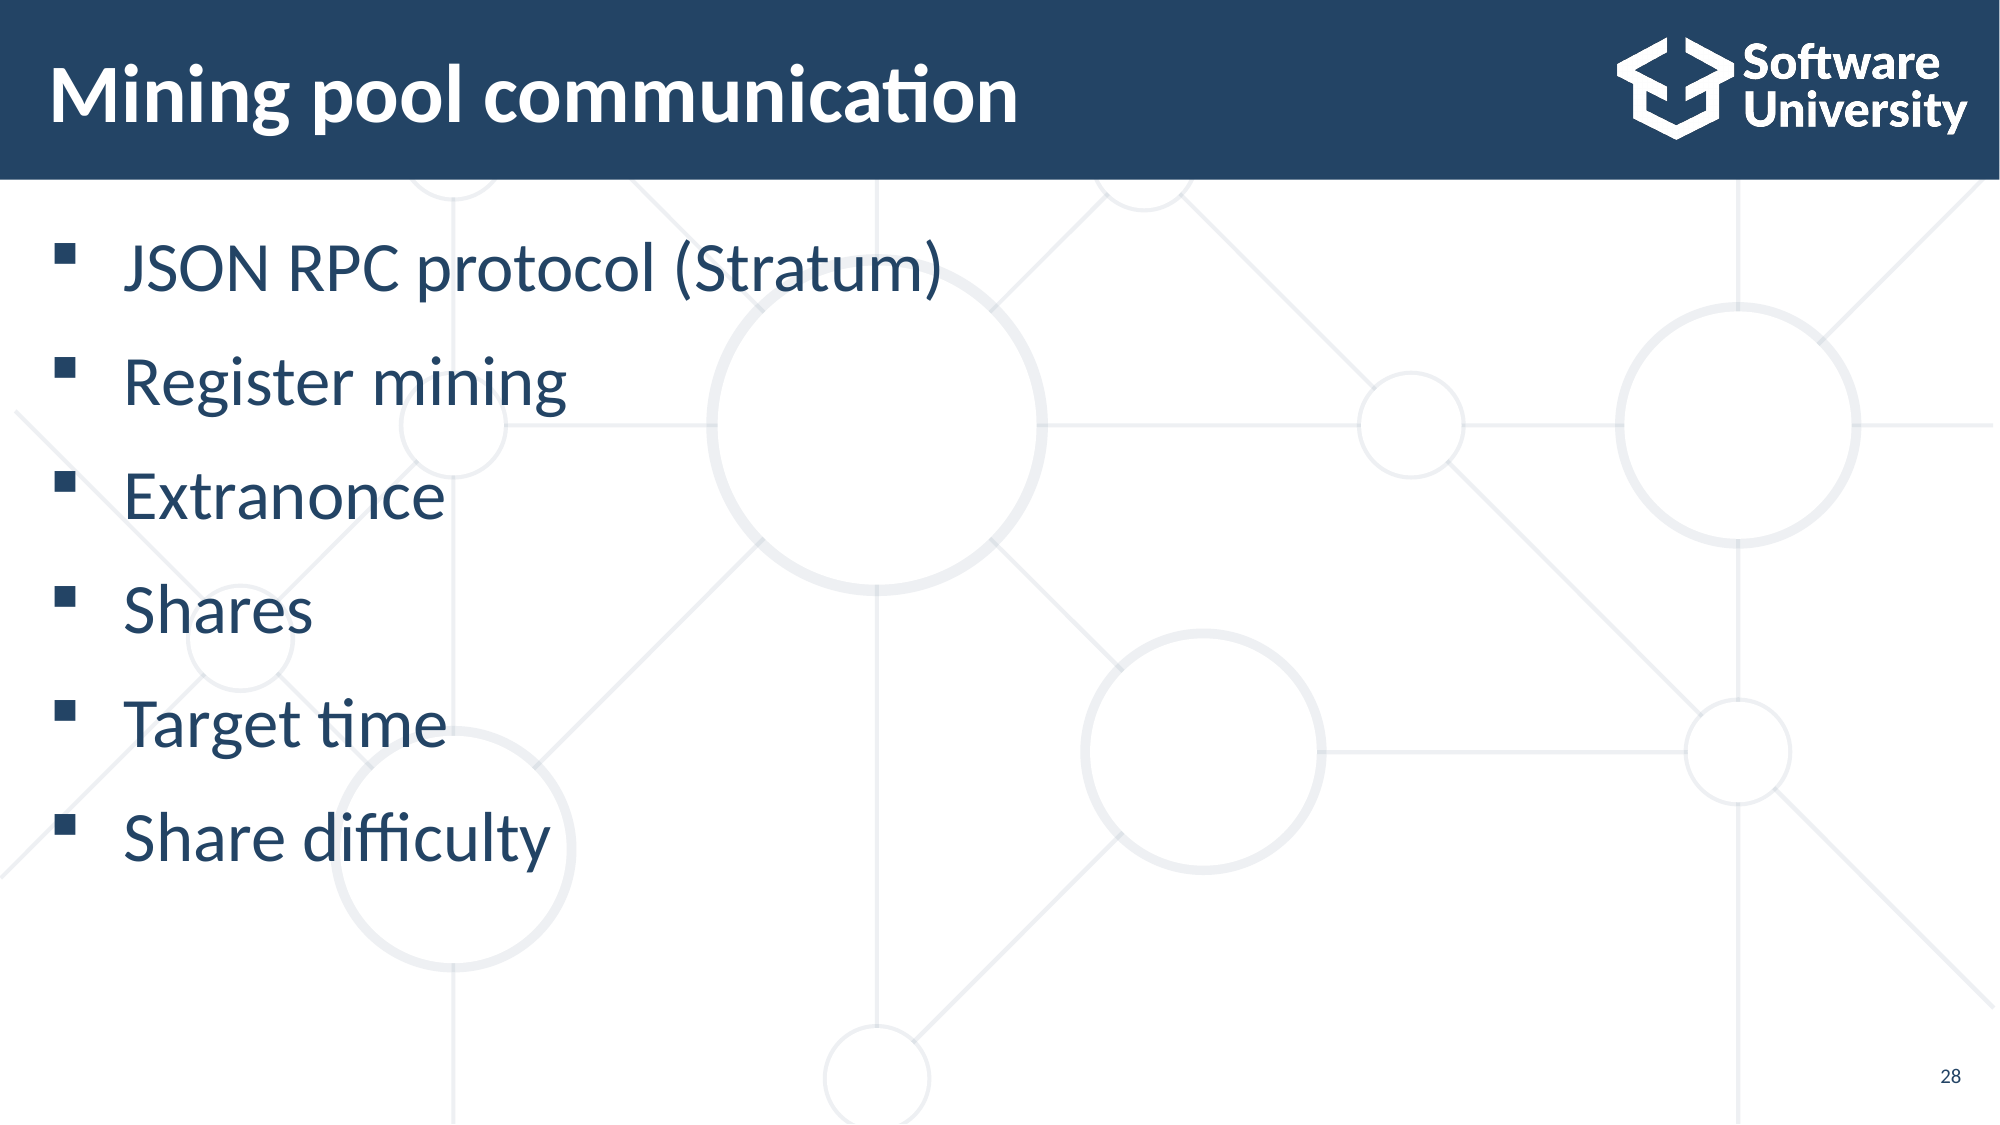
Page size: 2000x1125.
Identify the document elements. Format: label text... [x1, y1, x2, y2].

picture [1617, 37, 1968, 140]
list JSON RPC protocol (Stratum) Register mining Extranonce Shares Target time Share difficulty [31, 210, 1970, 1064]
title Mining pool communication [31, 16, 1591, 162]
slide_number 28 [1896, 1049, 1968, 1101]
